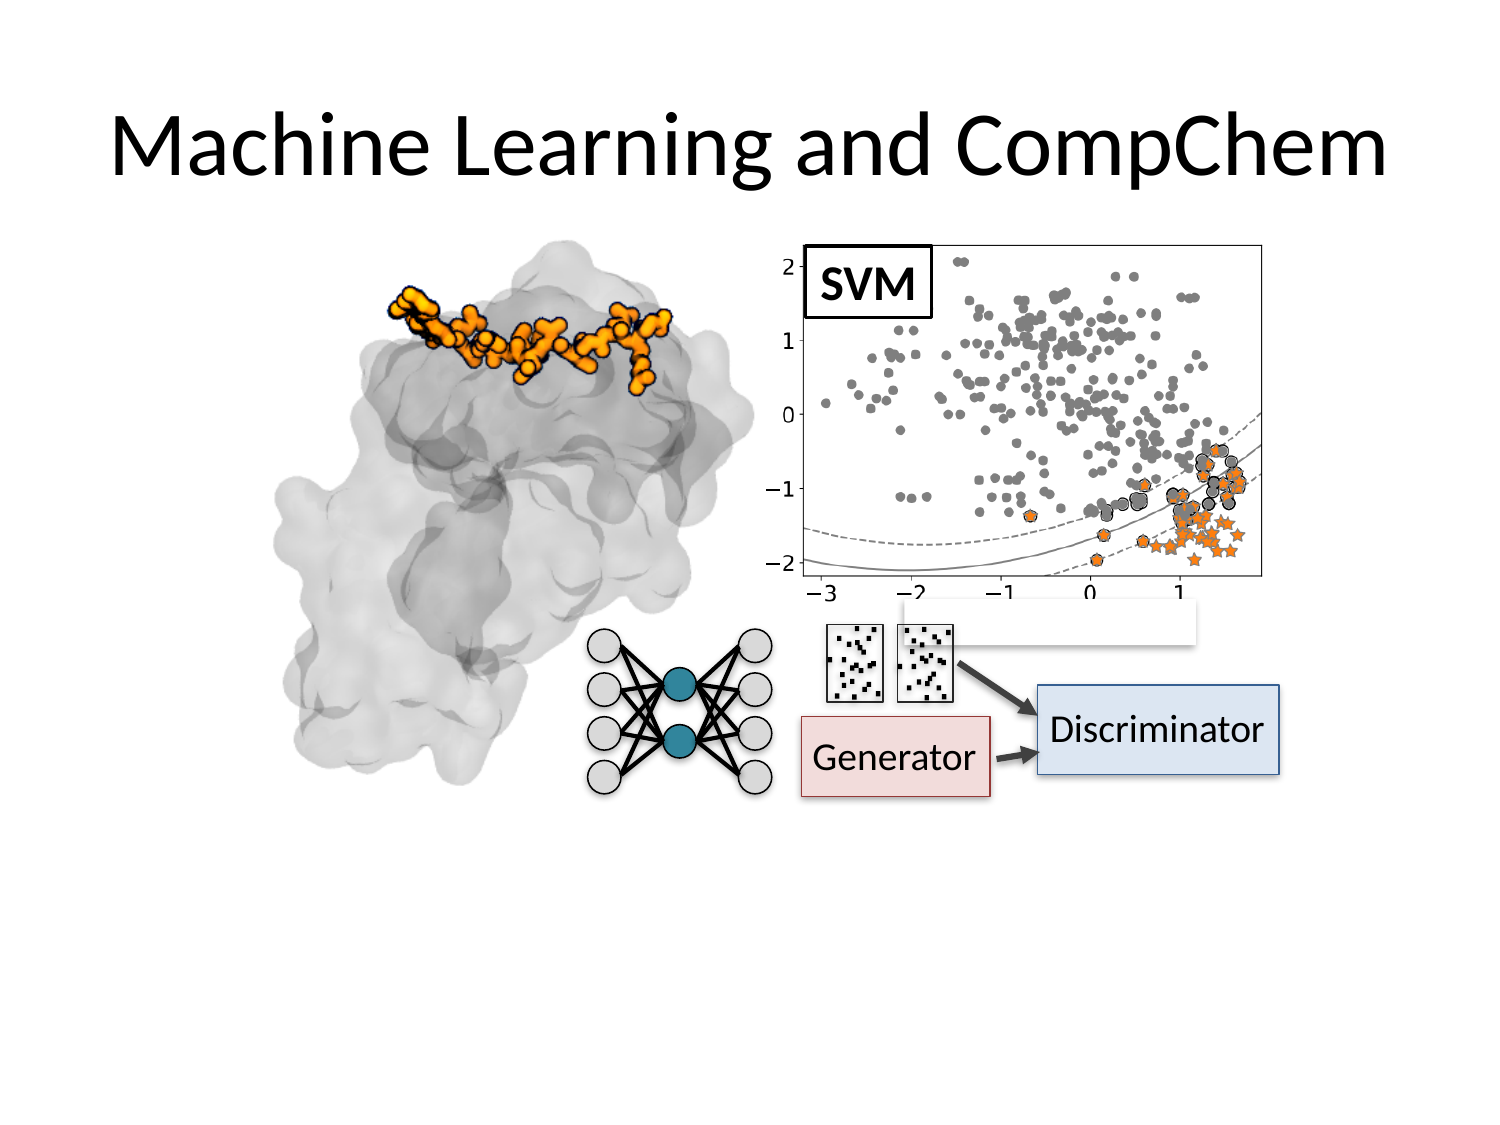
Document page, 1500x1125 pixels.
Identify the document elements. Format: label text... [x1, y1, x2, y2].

title Machine Learning and CompChem [75, 45, 1425, 233]
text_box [260, 232, 1291, 797]
